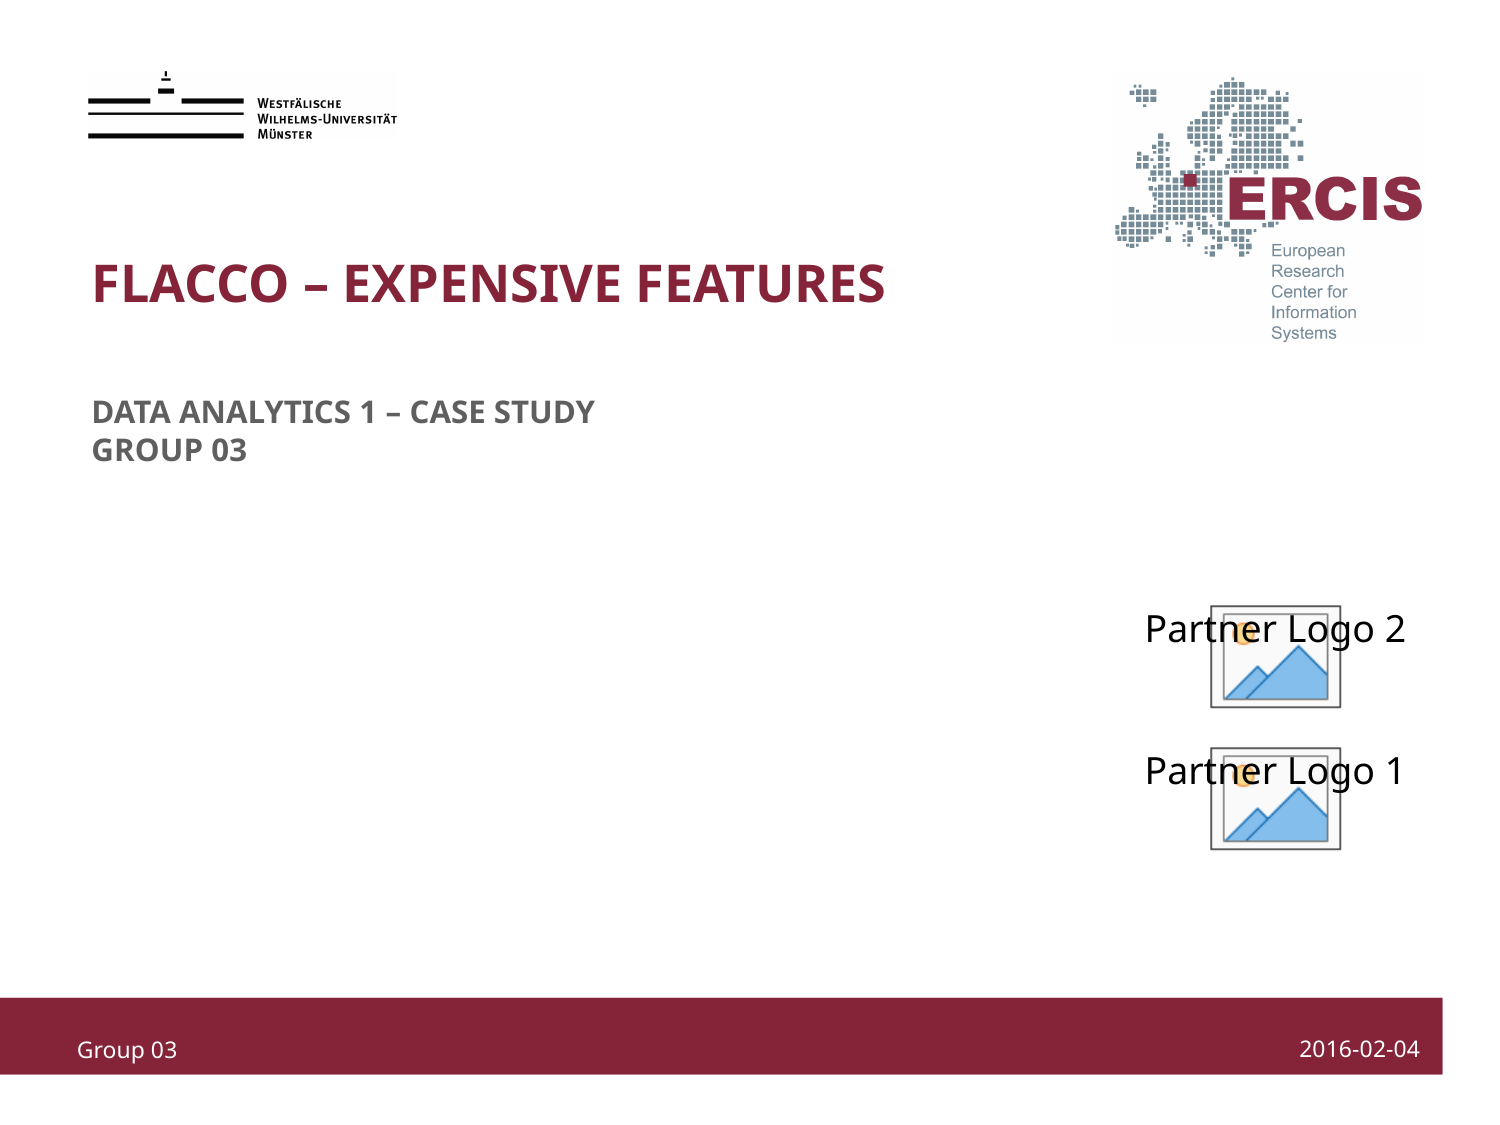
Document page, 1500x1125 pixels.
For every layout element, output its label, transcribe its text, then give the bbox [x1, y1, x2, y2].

picture [1115, 597, 1436, 717]
picture [1112, 72, 1426, 345]
list Flacco – Expensive Features [76, 243, 1105, 385]
picture [88, 71, 397, 139]
list Data Analytics 1 – Case Study Group 03 [76, 385, 1105, 468]
picture [1115, 739, 1436, 858]
